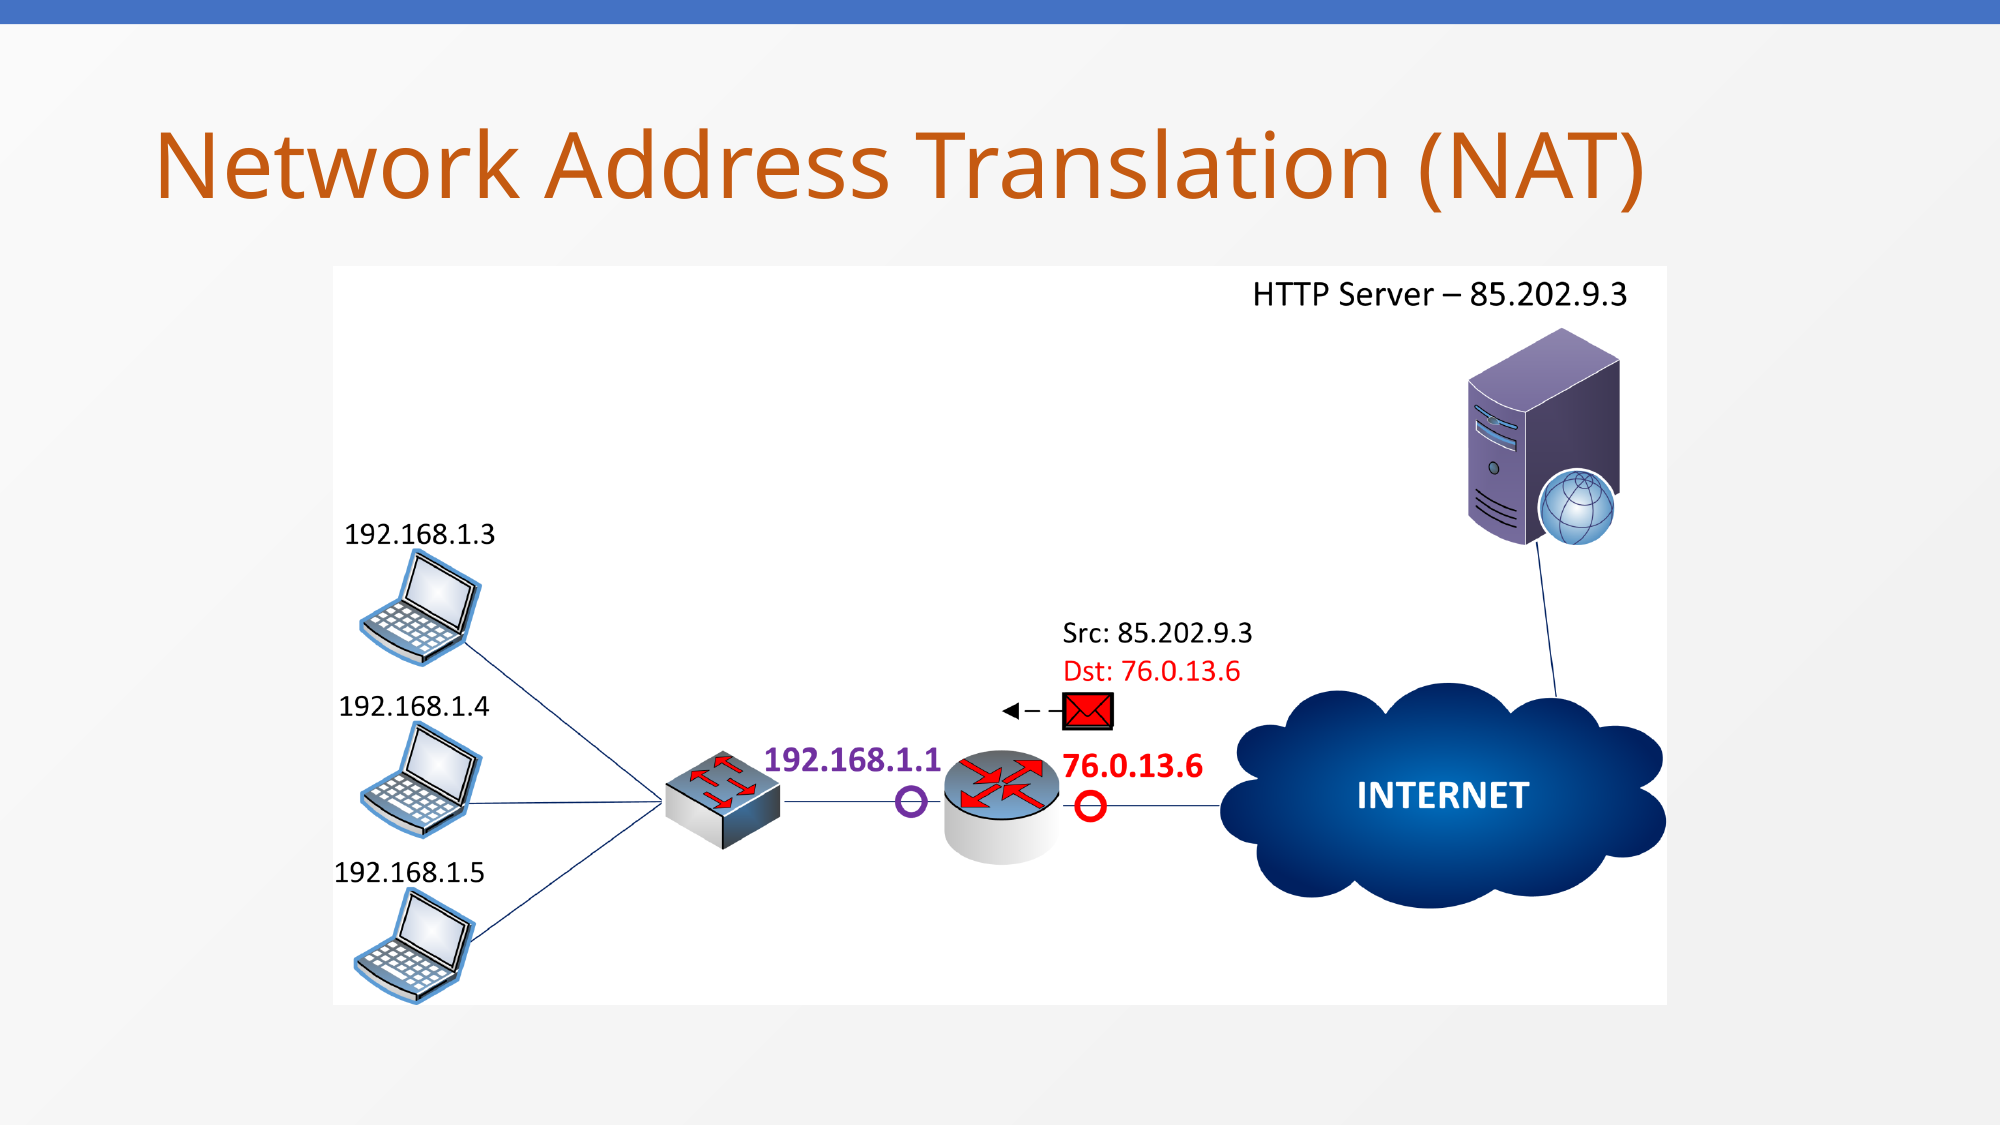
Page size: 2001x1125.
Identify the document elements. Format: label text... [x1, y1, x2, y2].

picture [333, 266, 1667, 1005]
text_box [0, 0, 2000, 25]
title Network Address Translation (NAT) [137, 59, 1863, 278]
